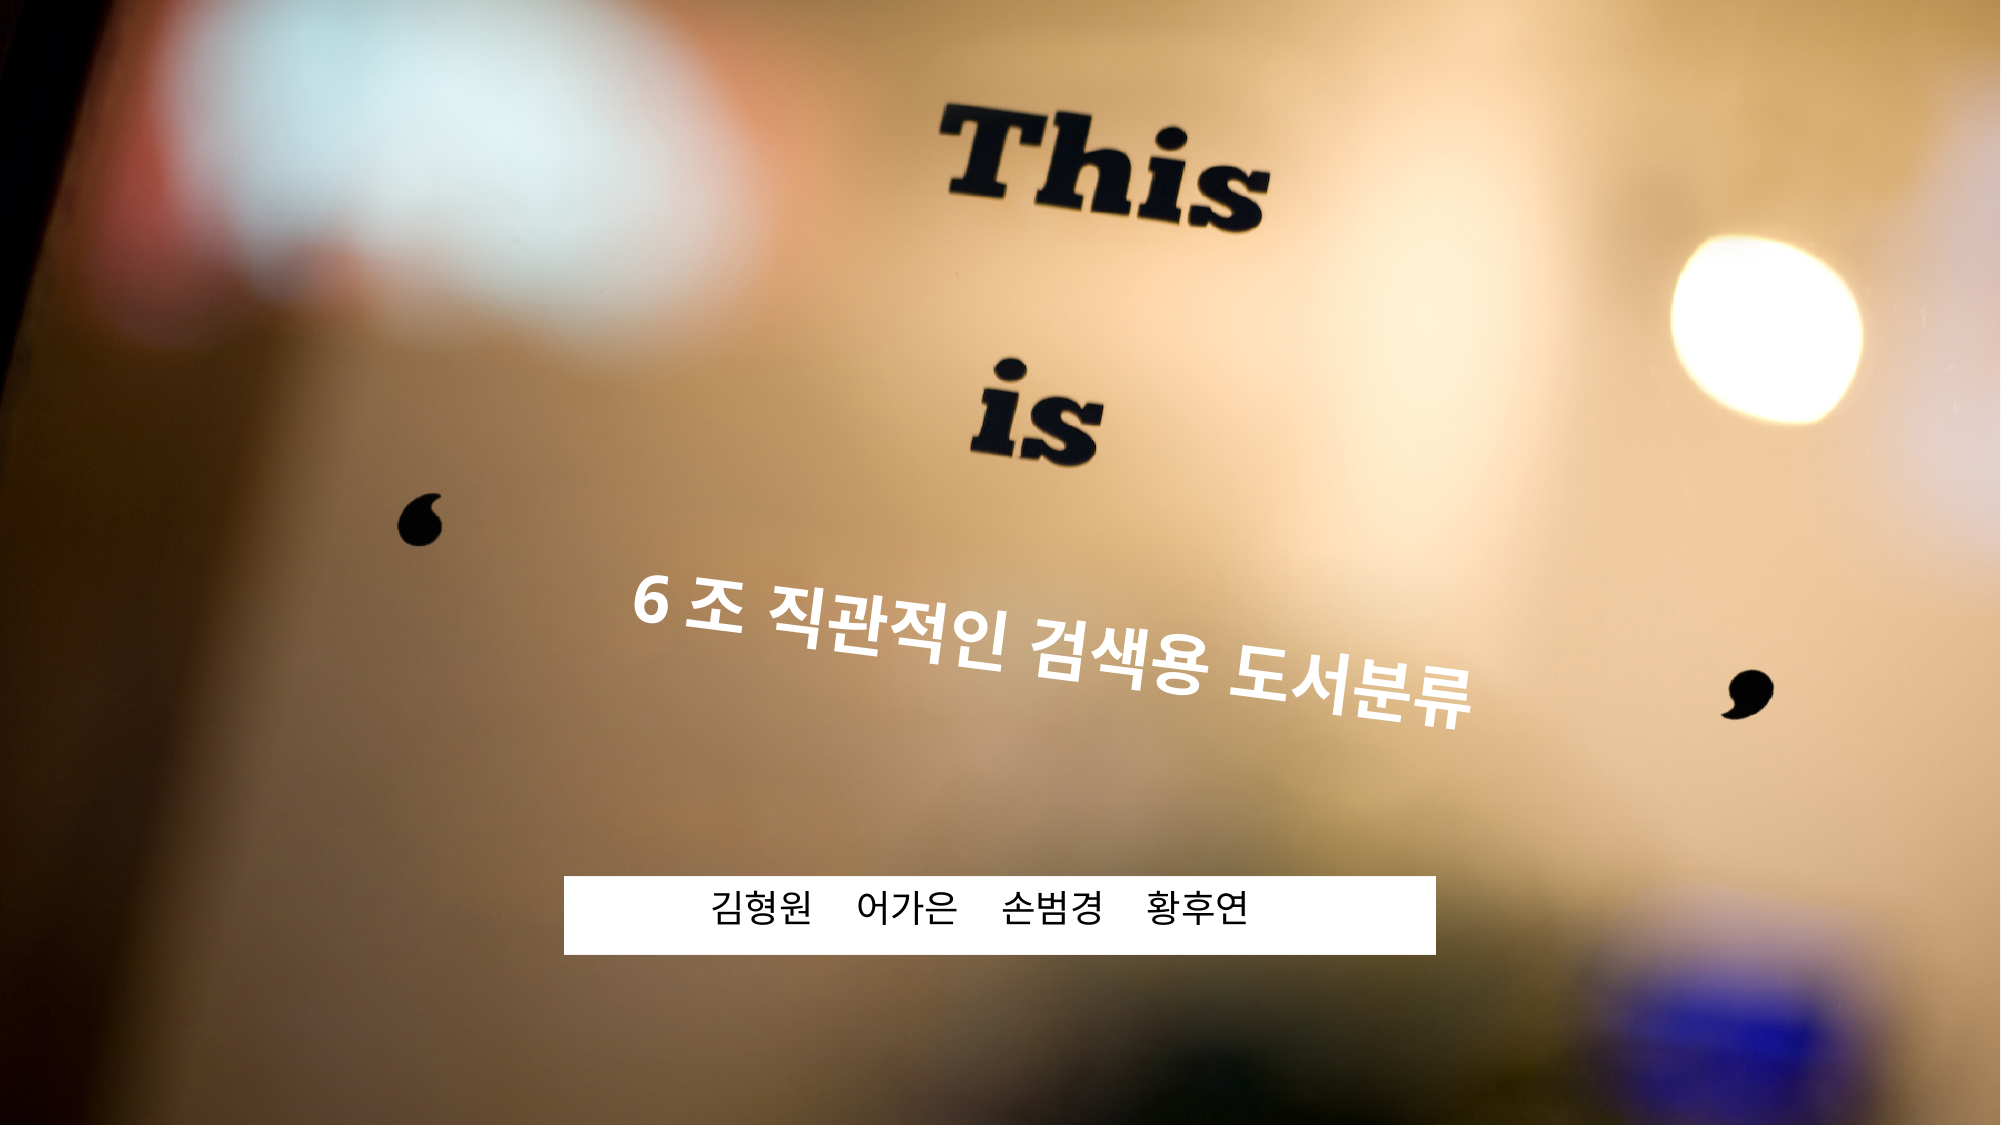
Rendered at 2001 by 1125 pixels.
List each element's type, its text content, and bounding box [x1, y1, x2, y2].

text_box 6조 직관적인 검색용 도서분류 [561, 537, 1547, 758]
picture [0, 0, 2001, 1125]
text_box 김형원 어가은 손범경 황후연 [506, 870, 1466, 946]
